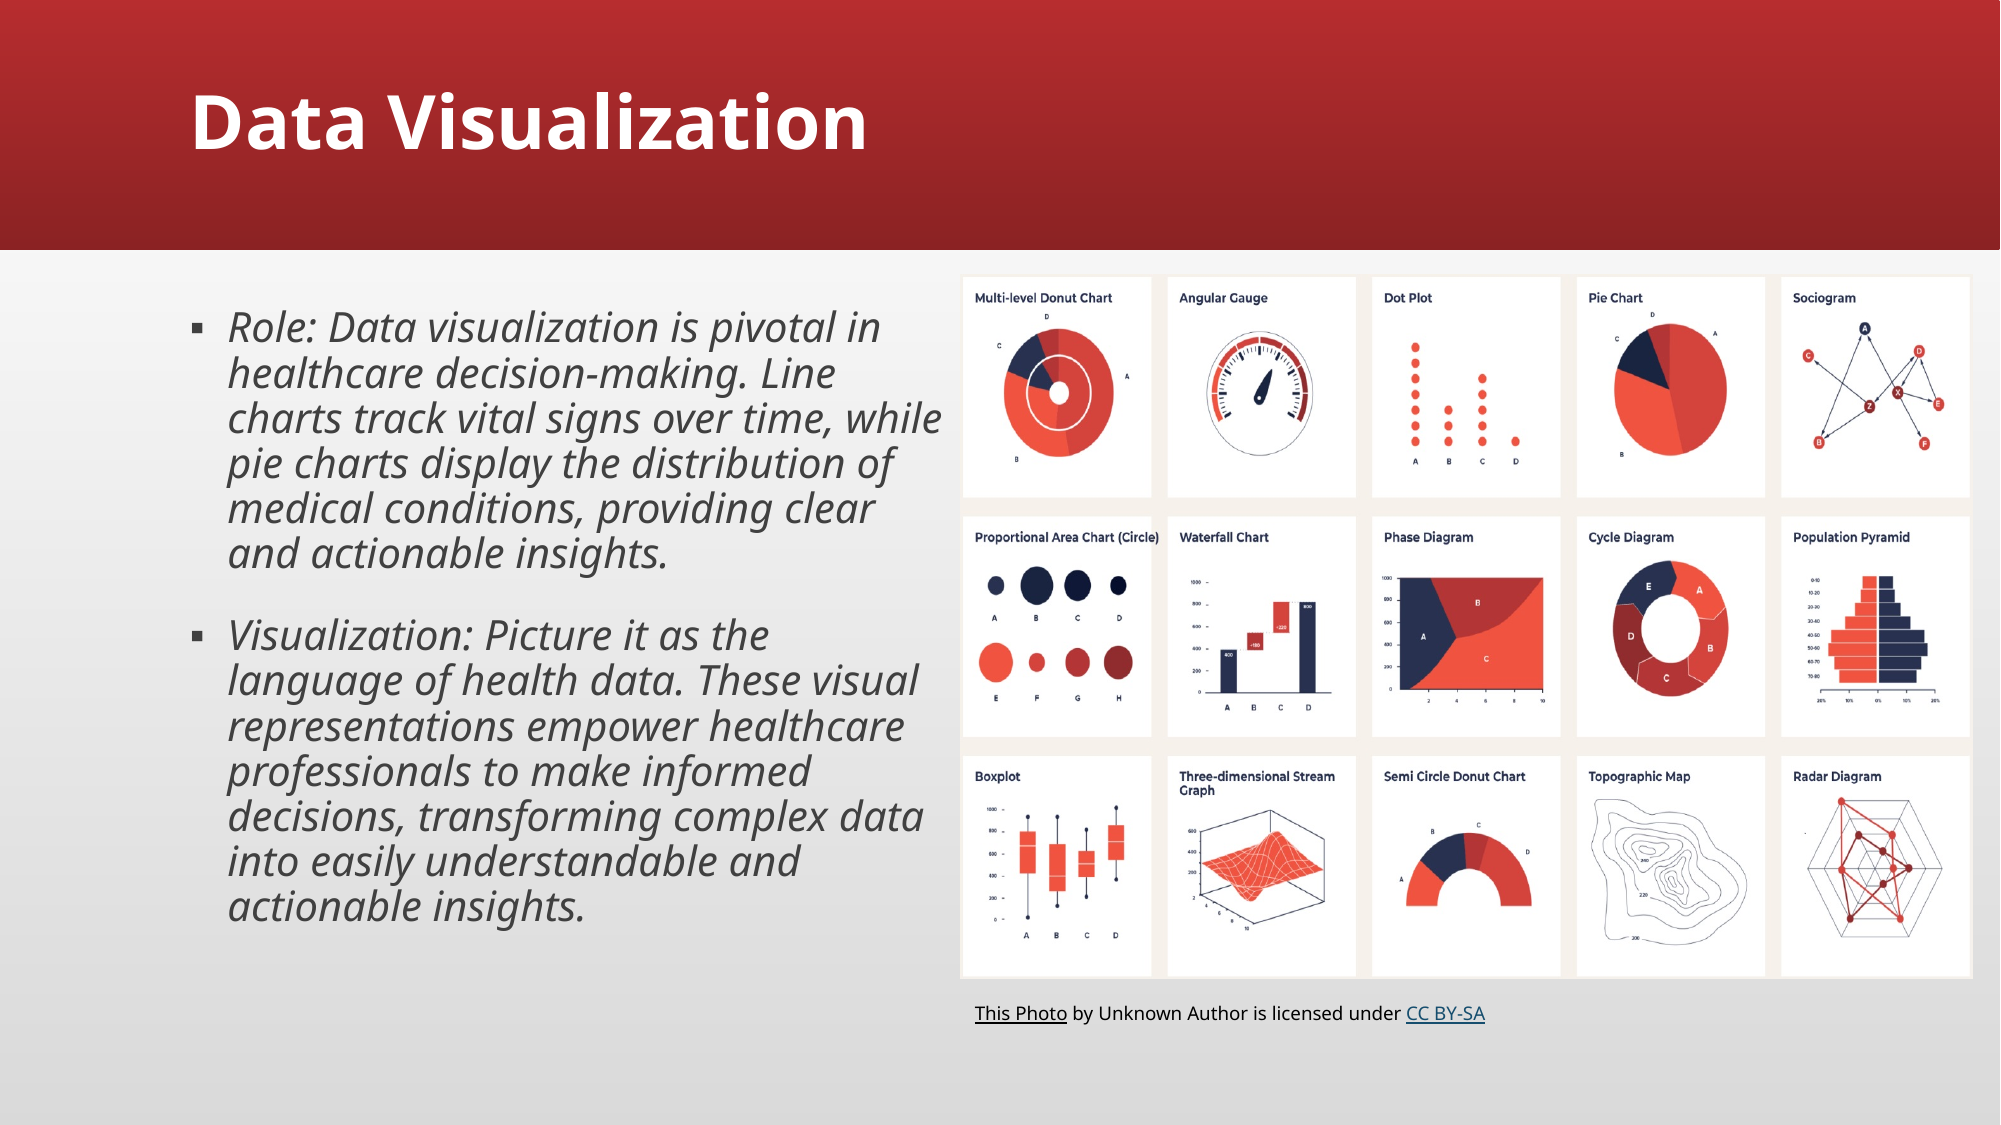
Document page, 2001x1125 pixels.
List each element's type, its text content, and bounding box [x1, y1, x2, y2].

picture [959, 274, 1973, 979]
title Data Visualization [174, 16, 1825, 234]
text_box Role: Data visualization is pivotal in healthcare decision-making. Line charts track vital signs over time, while pie charts display the distribution of medical conditions, providing clear and actionable insights. Visualization: Picture it as the language of health data. These visual representations empower healthcare professionals to make informed decisions, transforming complex data into easily understandable and actionable insights. [174, 299, 963, 1050]
text_box This Photo by Unknown Author is licensed under CC BY-SA [960, 994, 1973, 1035]
